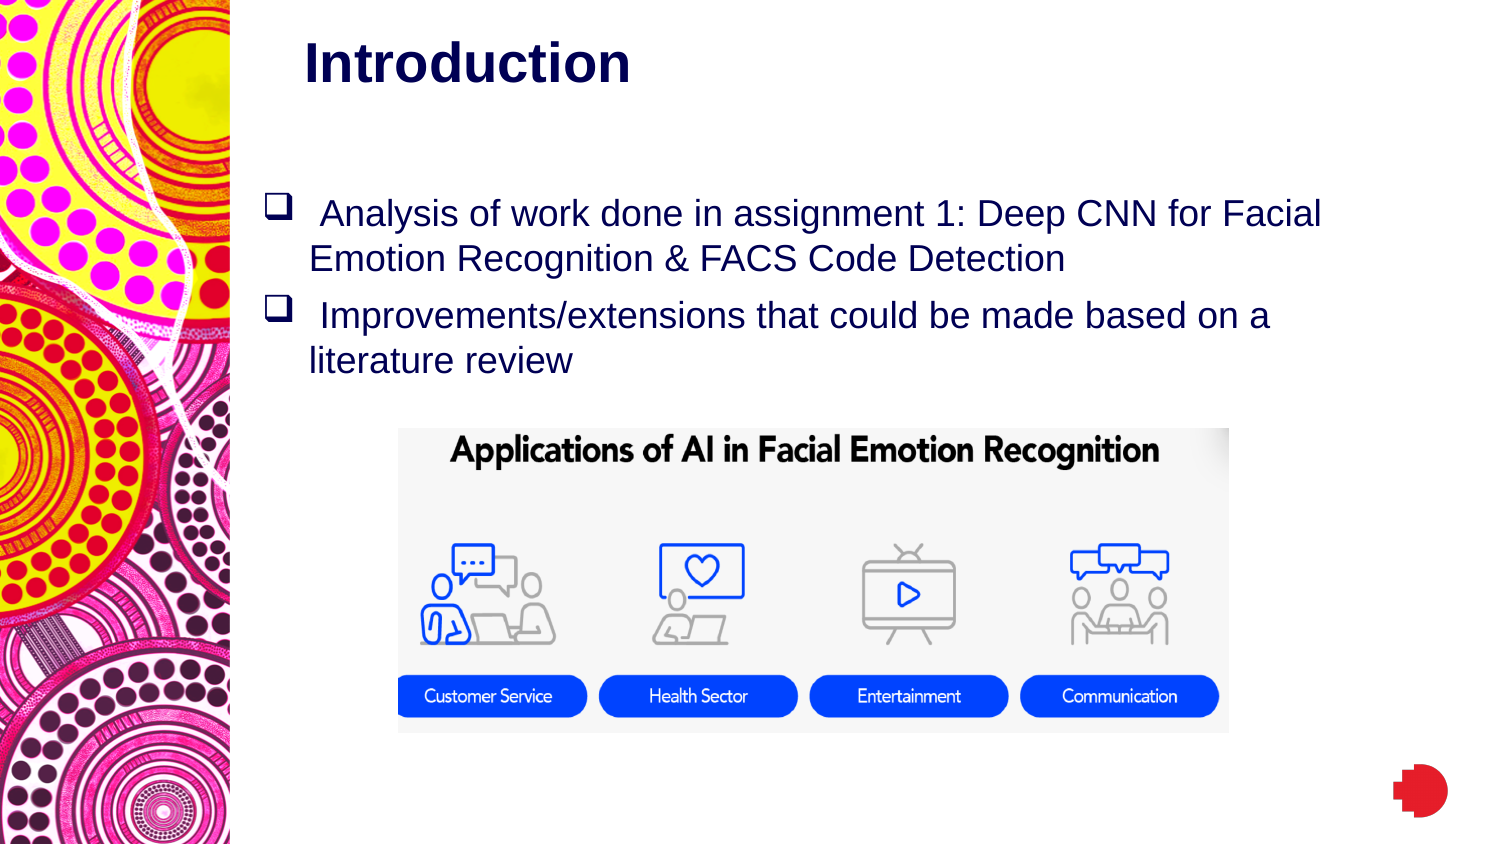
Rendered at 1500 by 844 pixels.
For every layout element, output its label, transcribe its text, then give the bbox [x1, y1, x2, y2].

picture [0, 0, 230, 844]
list Analysis of work done in assignment 1: Deep CNN for Facial Emotion Recognition & FACS Code Detection Improvements/extensions that could be made based on a literature review [262, 123, 1378, 772]
picture [398, 428, 1229, 733]
title Introduction [304, 26, 1451, 194]
picture [1379, 749, 1462, 832]
